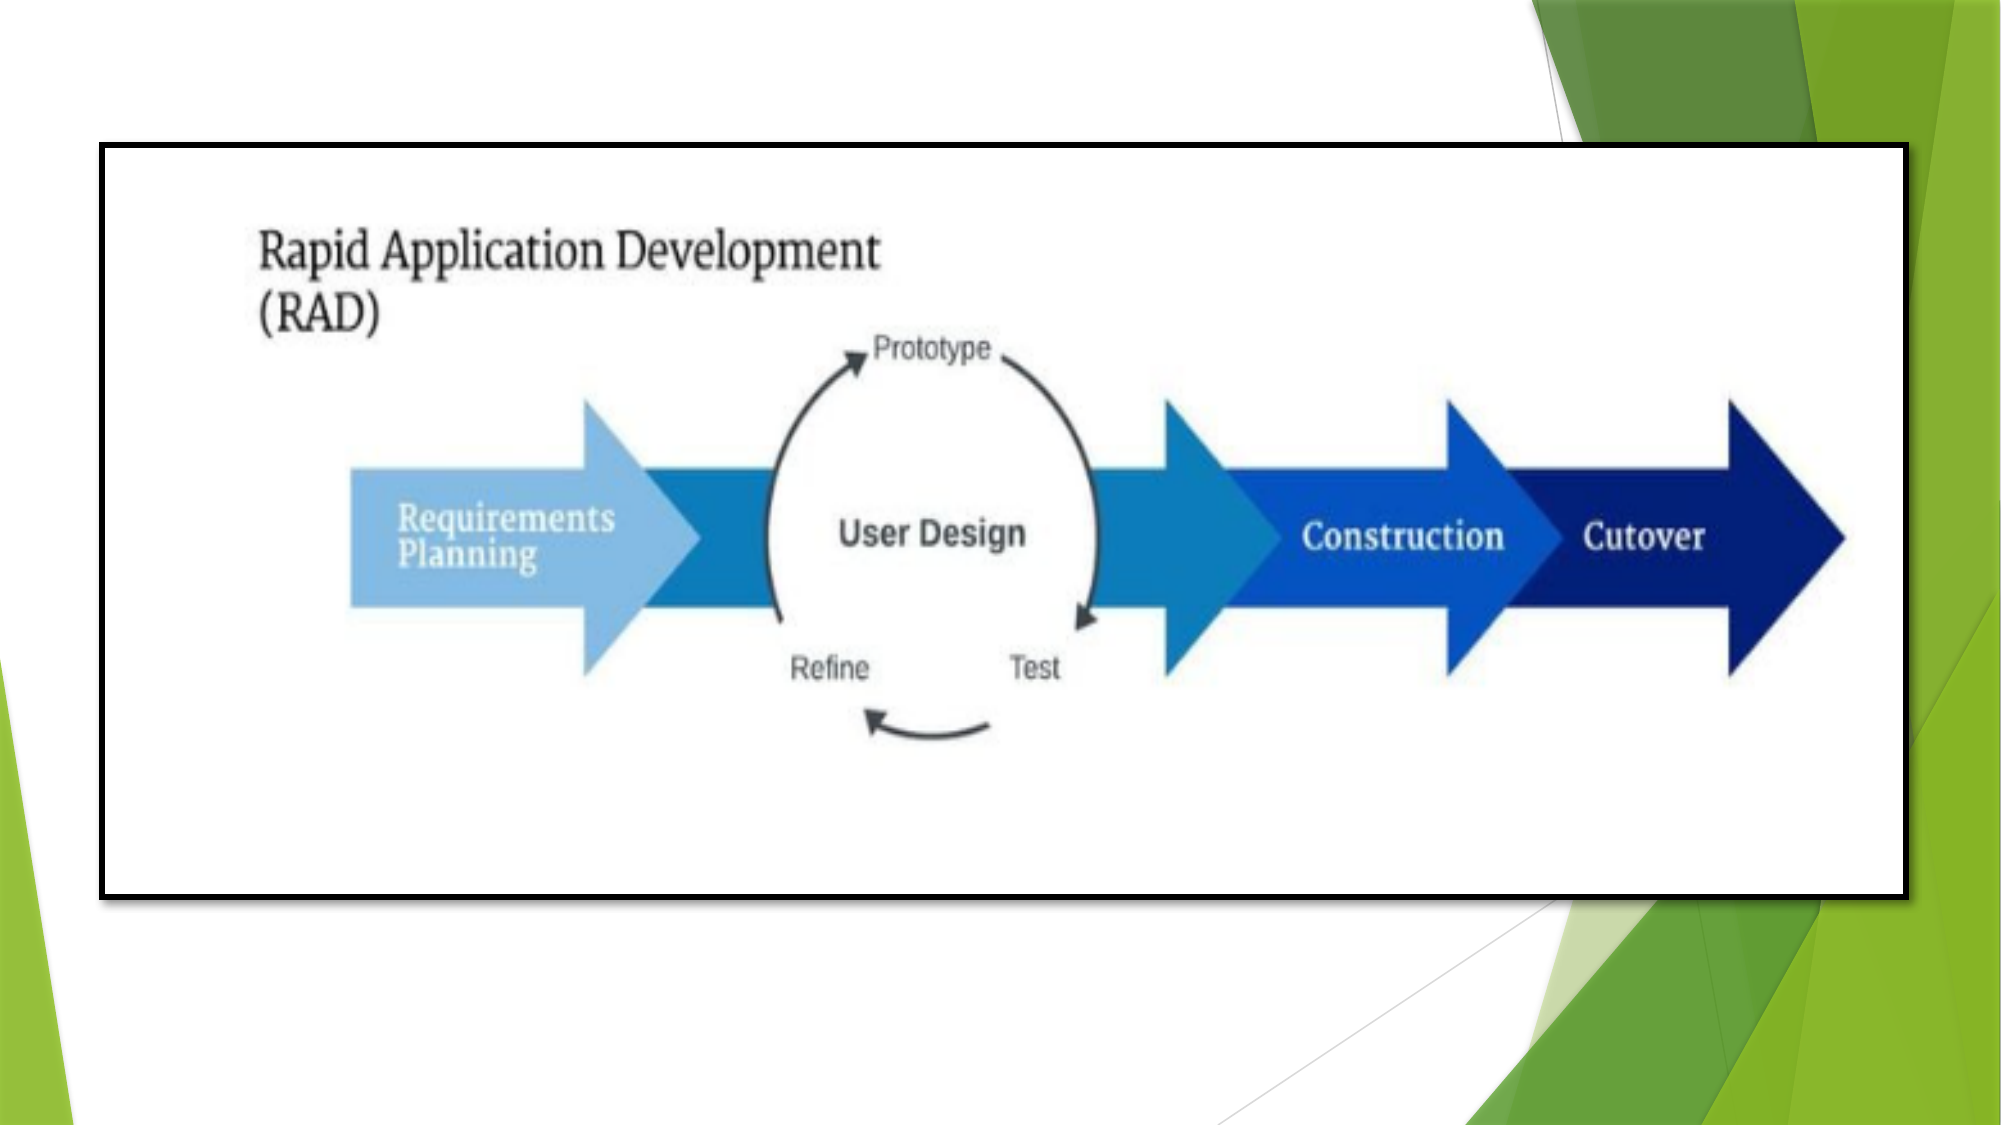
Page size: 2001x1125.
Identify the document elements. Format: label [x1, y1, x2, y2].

picture [104, 147, 1904, 895]
